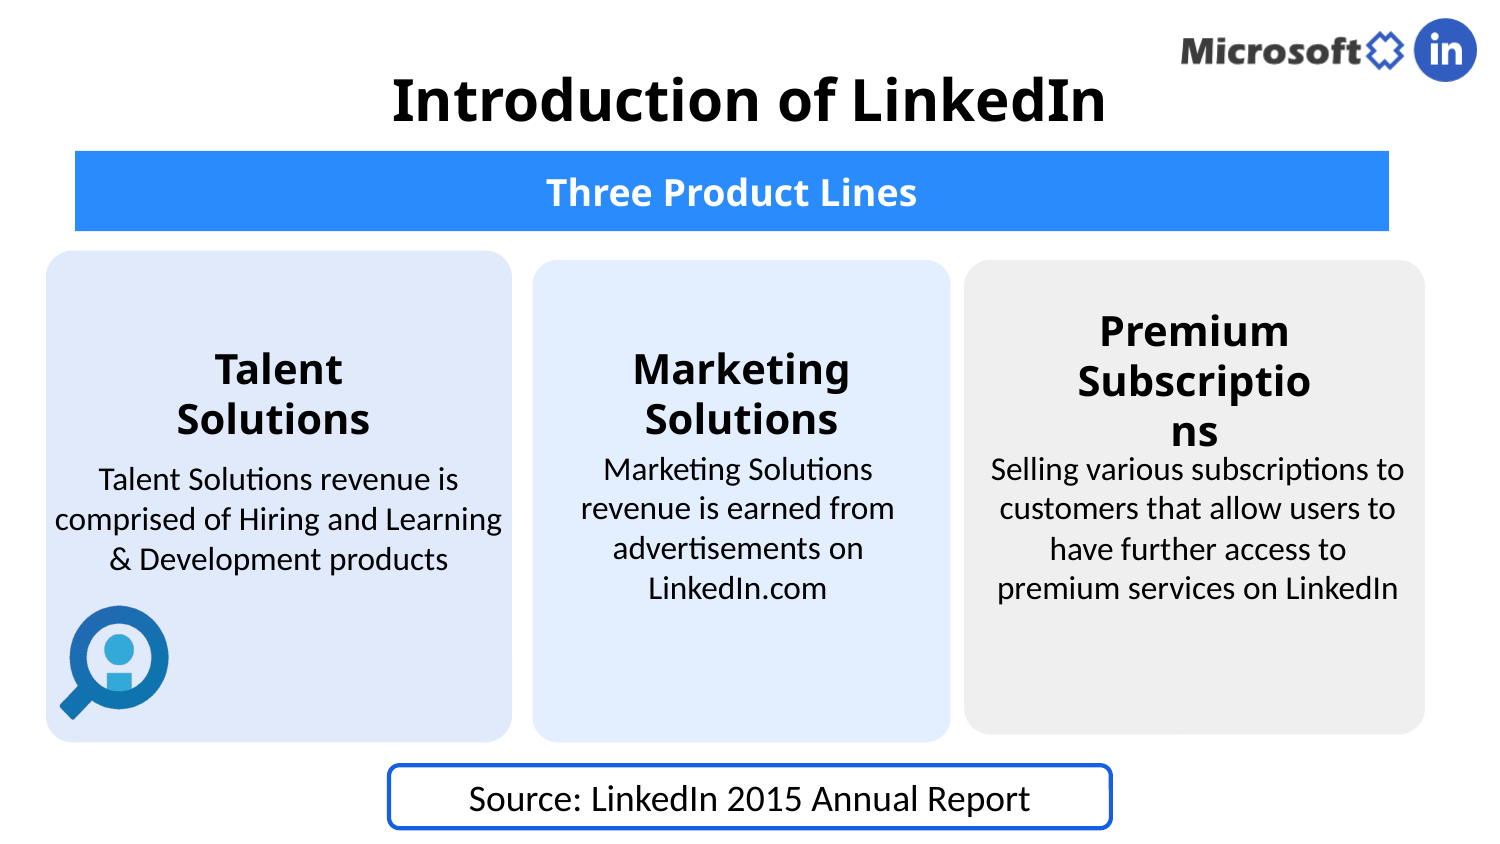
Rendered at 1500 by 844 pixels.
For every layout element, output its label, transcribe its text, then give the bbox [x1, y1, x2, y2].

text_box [548, 365, 928, 567]
picture [39, 585, 188, 740]
title Introduction of LinkedIn [75, 67, 1425, 129]
text_box [532, 259, 951, 743]
text_box Three Product Lines [75, 150, 1389, 232]
text_box [45, 250, 512, 308]
text_box [964, 259, 1426, 735]
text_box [38, 310, 520, 655]
text_box Source: LinkedIn 2015 Annual Report [386, 763, 1113, 831]
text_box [971, 352, 1426, 622]
picture [1156, 15, 1477, 99]
text_box [192, 662, 513, 743]
